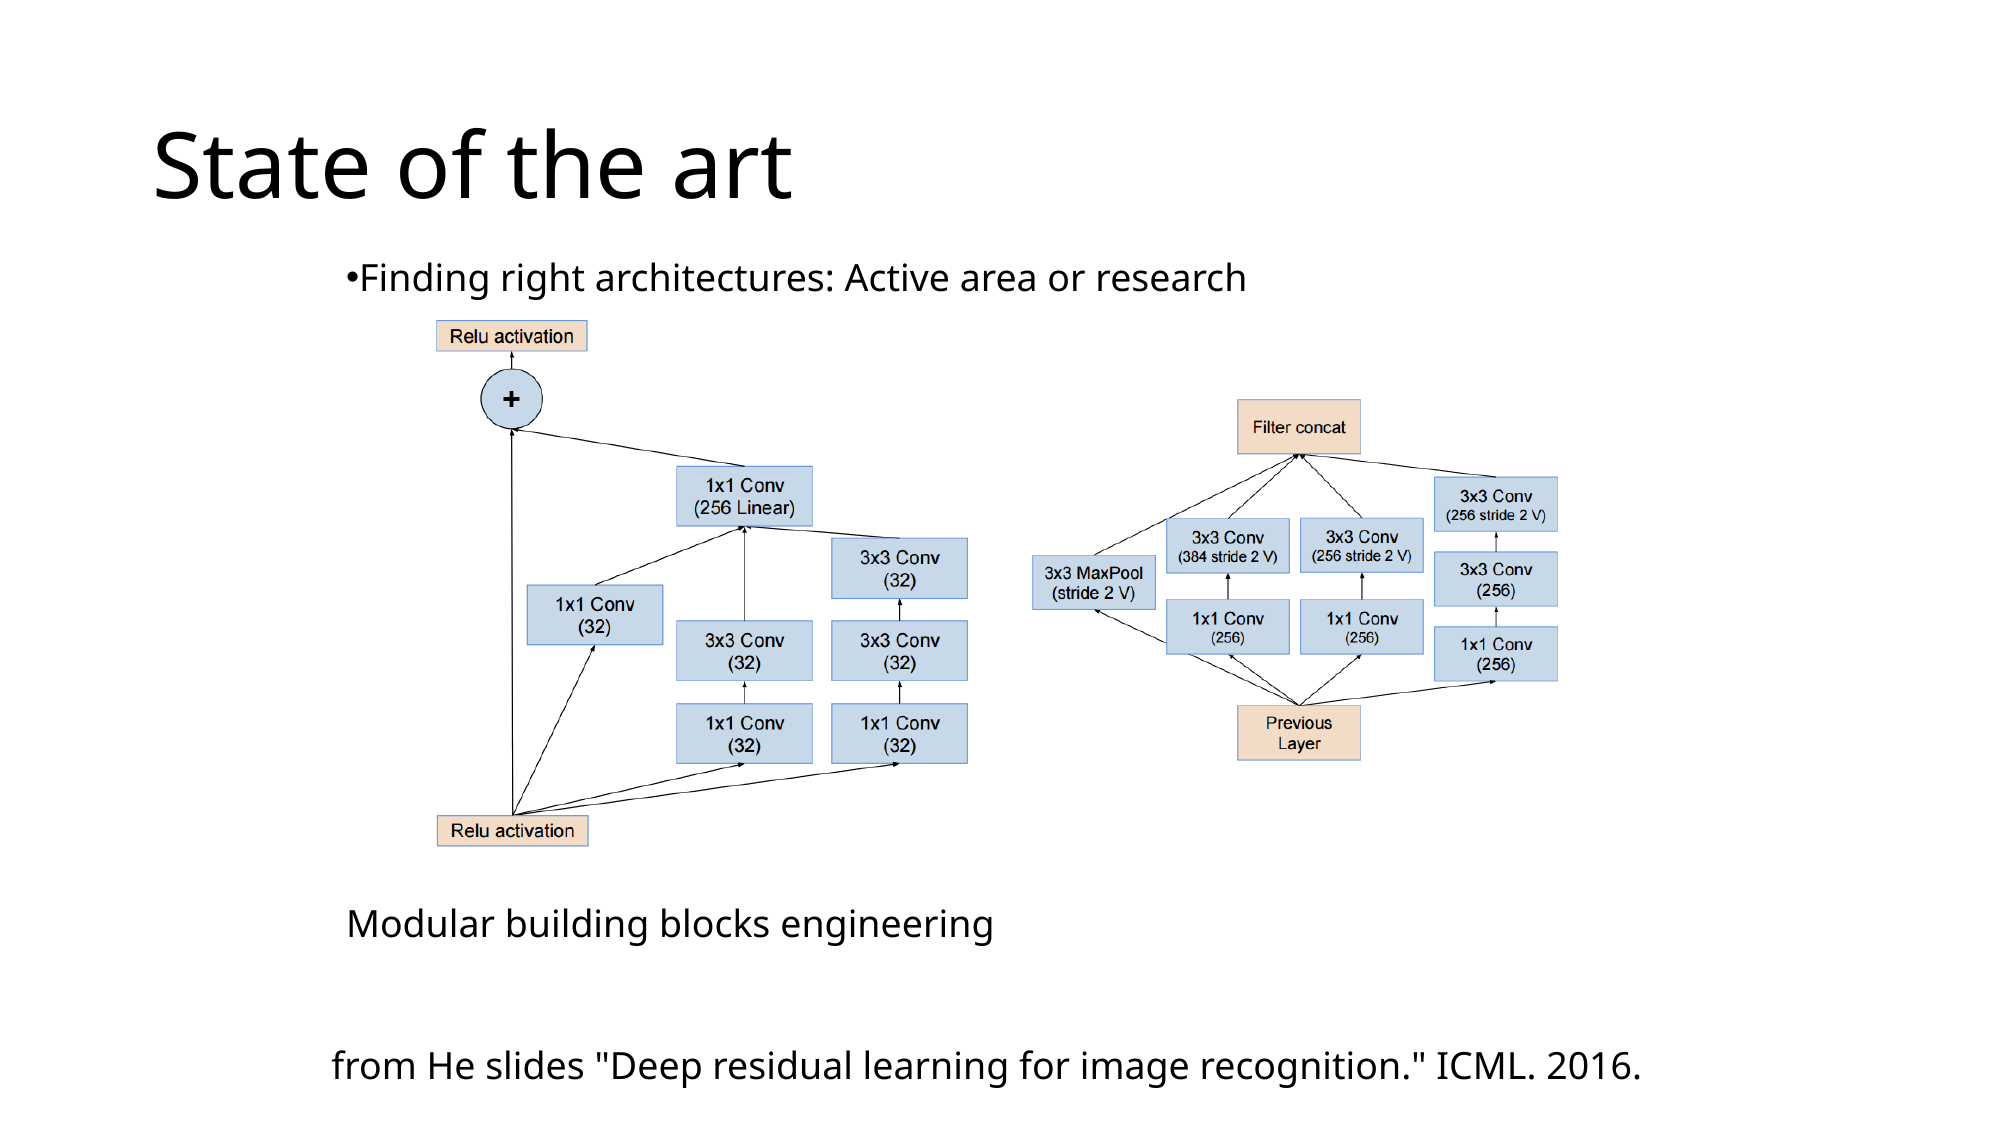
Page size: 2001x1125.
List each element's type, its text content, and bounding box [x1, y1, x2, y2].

picture [405, 307, 1594, 873]
text_box from He slides "Deep residual learning for image recognition." ICML. 2016. [316, 1034, 1684, 1095]
title State of the art [137, 59, 1863, 278]
text_box Finding right architectures: Active area or research [331, 246, 1332, 307]
text_box Modular building blocks engineering [331, 892, 1332, 953]
